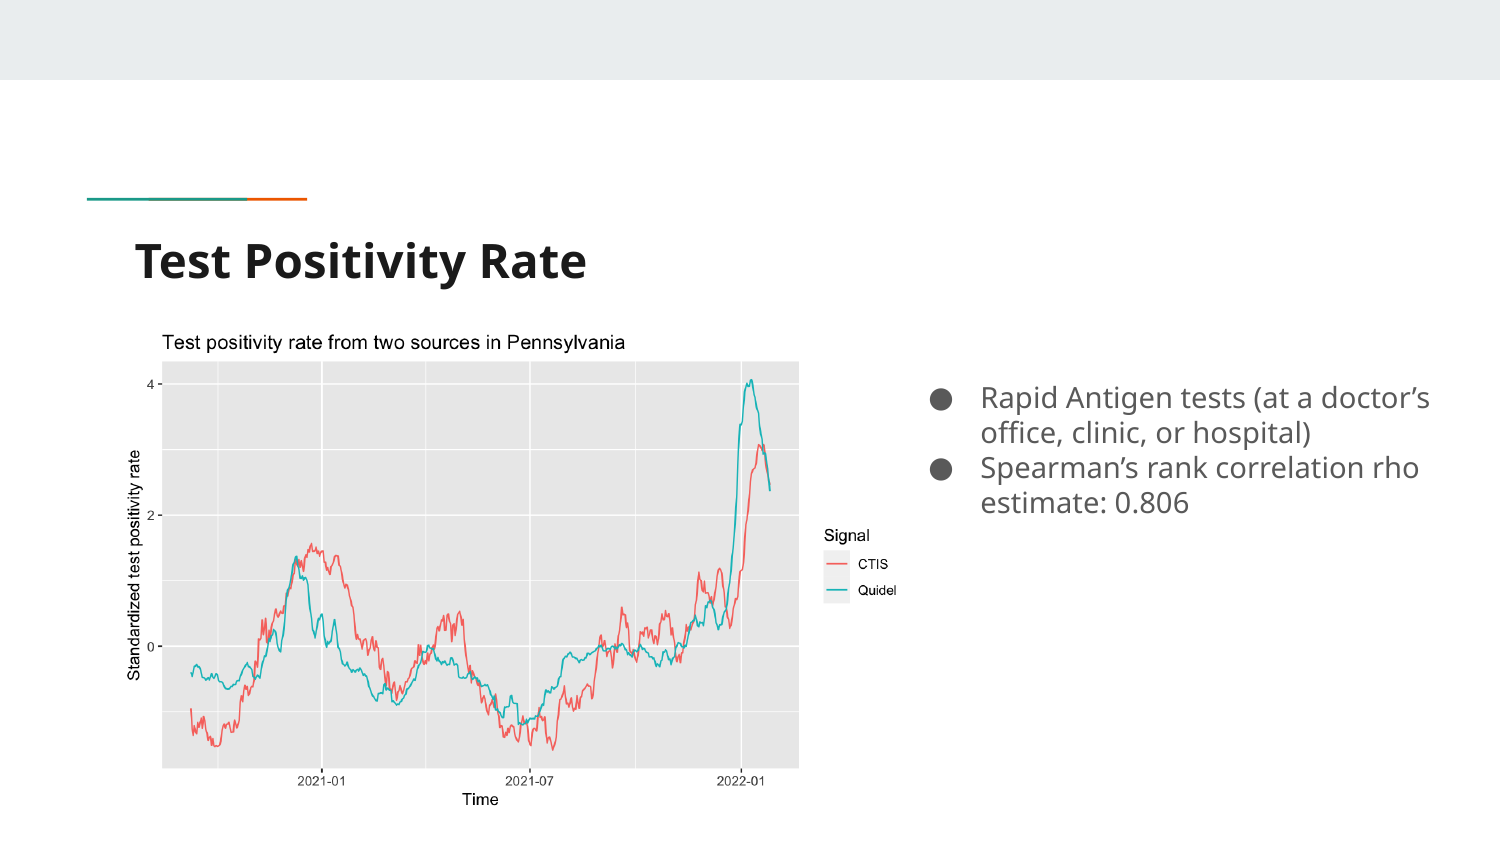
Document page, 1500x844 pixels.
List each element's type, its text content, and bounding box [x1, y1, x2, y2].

title Test Positivity Rate [119, 216, 1381, 305]
text_box Rapid Antigen tests (at a doctor’s office, clinic, or hospital) Spearman’s rank correlation rho estimate: 0.806 [918, 364, 1453, 534]
picture [119, 325, 913, 816]
